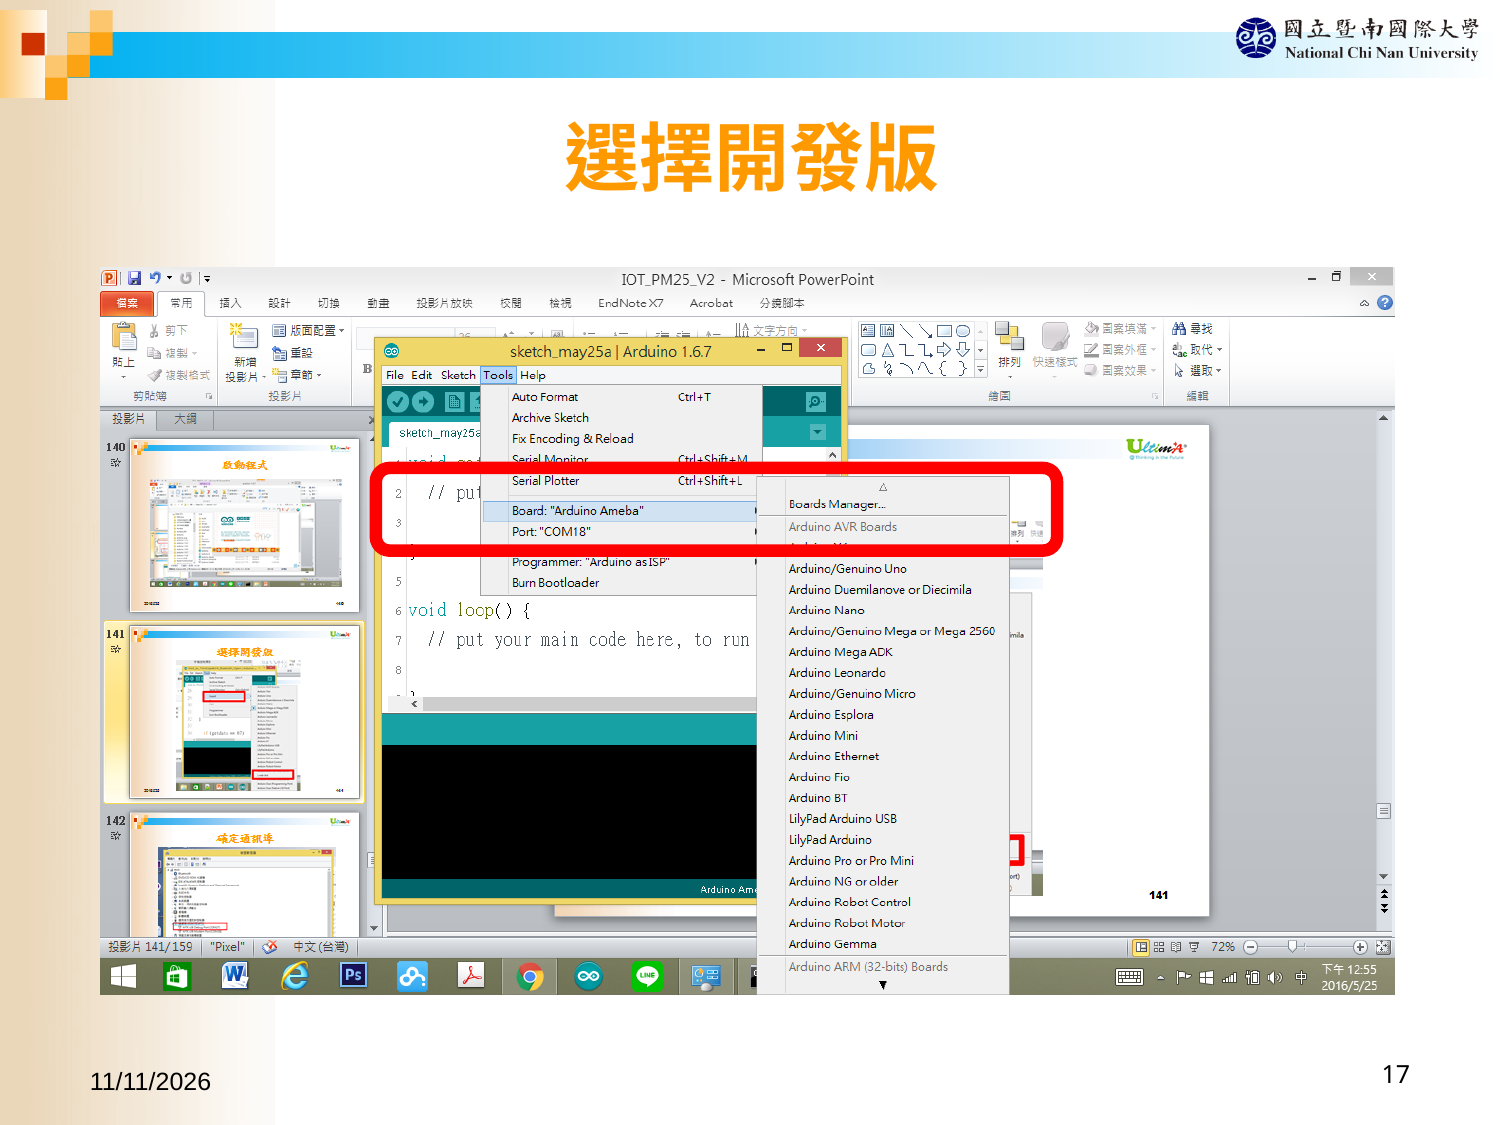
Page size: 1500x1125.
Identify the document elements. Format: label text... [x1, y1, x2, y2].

title 選擇開發版 [76, 42, 1427, 268]
picture [1234, 10, 1485, 67]
text_box 2017/9/30 [75, 1024, 425, 1103]
picture [100, 266, 1395, 995]
text_box 17 [1074, 1024, 1425, 1100]
